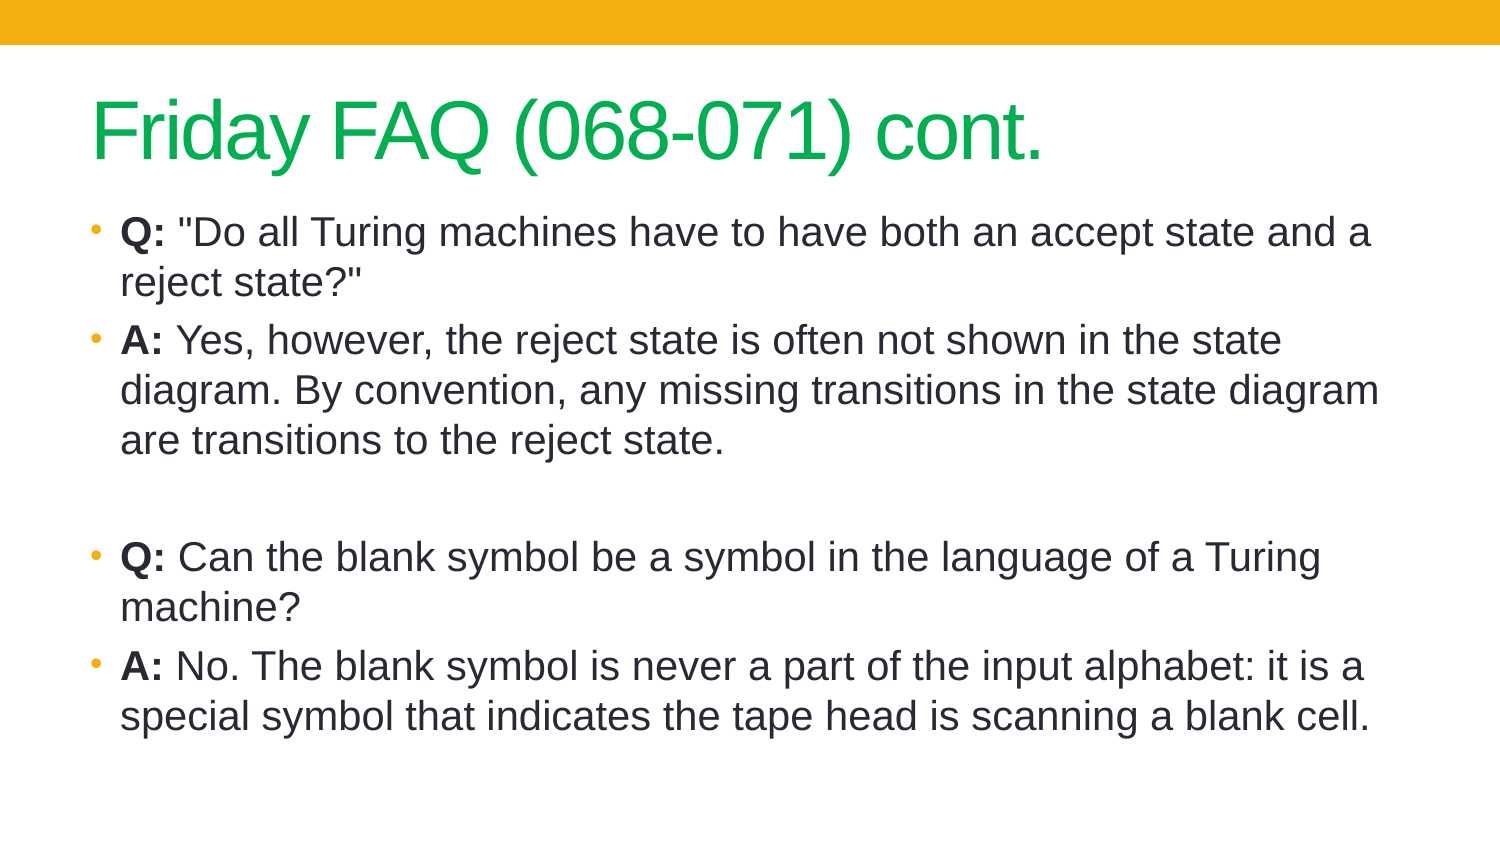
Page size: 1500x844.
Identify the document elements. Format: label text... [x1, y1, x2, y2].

title Friday FAQ (068-071) cont. [75, 65, 1425, 188]
list Q: "Do all Turing machines have to have both an accept state and a reject state?" A: Yes, however, the reject state is often not shown in the state diagram. By convention, any missing transitions in the state diagram are transitions to the reject state. Q: Can the blank symbol be a symbol in the language of a Turing machine? A: No. The blank symbol is never a part of the input alphabet: it is a special symbol that indicates the tape head is scanning a blank cell. [75, 196, 1425, 797]
